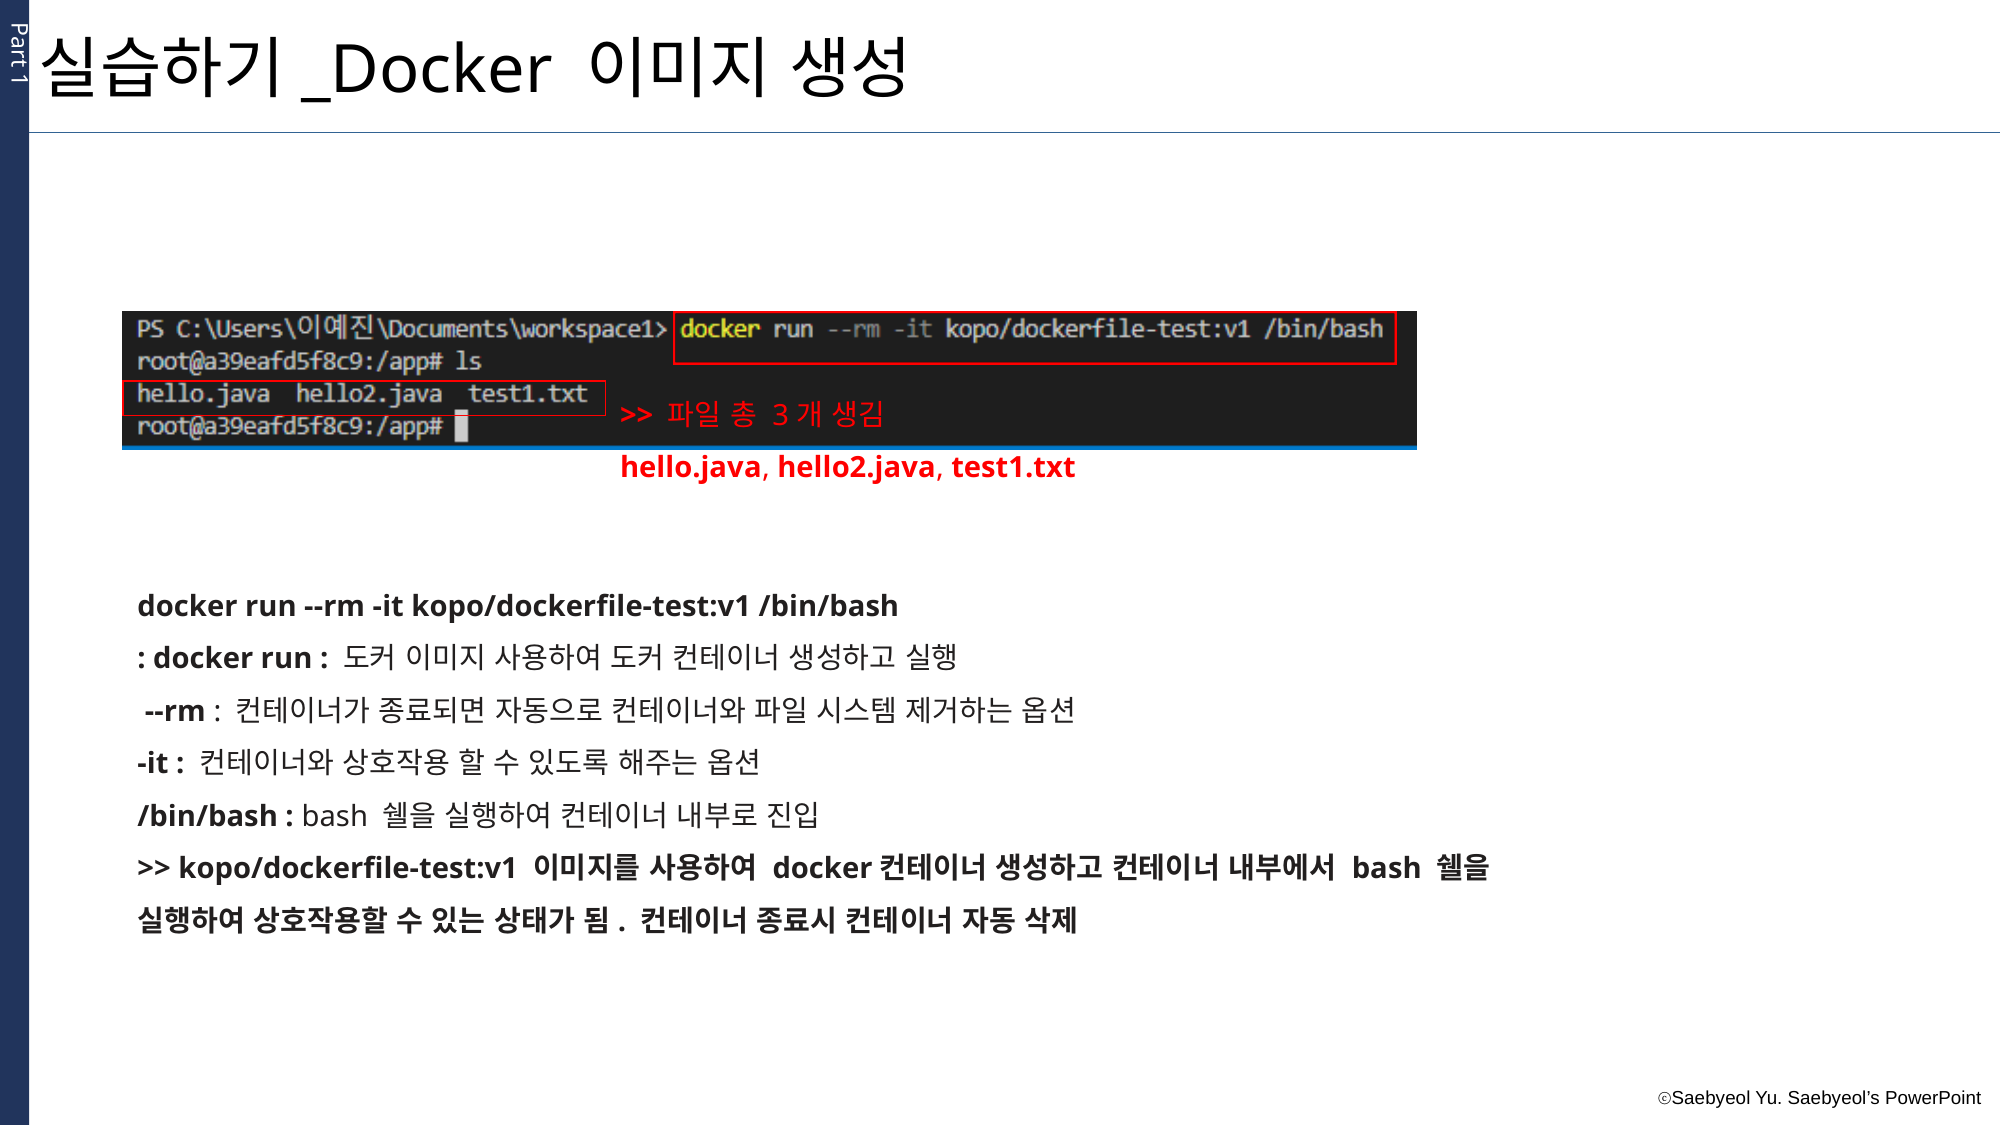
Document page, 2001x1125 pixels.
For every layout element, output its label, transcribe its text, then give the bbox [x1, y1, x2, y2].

text_box Part 1 [0, 8, 42, 312]
text_box [0, 312, 30, 1125]
text_box [0, 0, 30, 8]
text_box >> 파일 총 3개 생김 hello.java, hello2.java, test1.txt [605, 371, 1606, 491]
picture [122, 311, 1417, 450]
text_box 실습하기_Docker 이미지 생성 [42, 18, 928, 113]
text_box docker run --rm -it kopo/dockerfile-test:v1 /bin/bash : docker run : 도커 이미지 사용하여 도커 컨테이너 생성하고 실행 --rm : 컨테이너가 종료되면 자동으로 컨테이너와 파일 시스템 제거하는 옵션 -it : 컨테이너와 상호작용 할 수 있도록 해주는 옵션 /bin/bash : bash 쉘을 실행하여 컨테이너 내부로 진입 >> kopo/dockerfile-test:v1 이미지를 사용하여 docker컨테이너 생성하고 컨테이너 내부에서 bash 쉘을 실행하여 상호작용할 수 있는 상태가 됨. 컨테이너 종료시 컨테이너 자동 삭제 [122, 562, 1537, 945]
